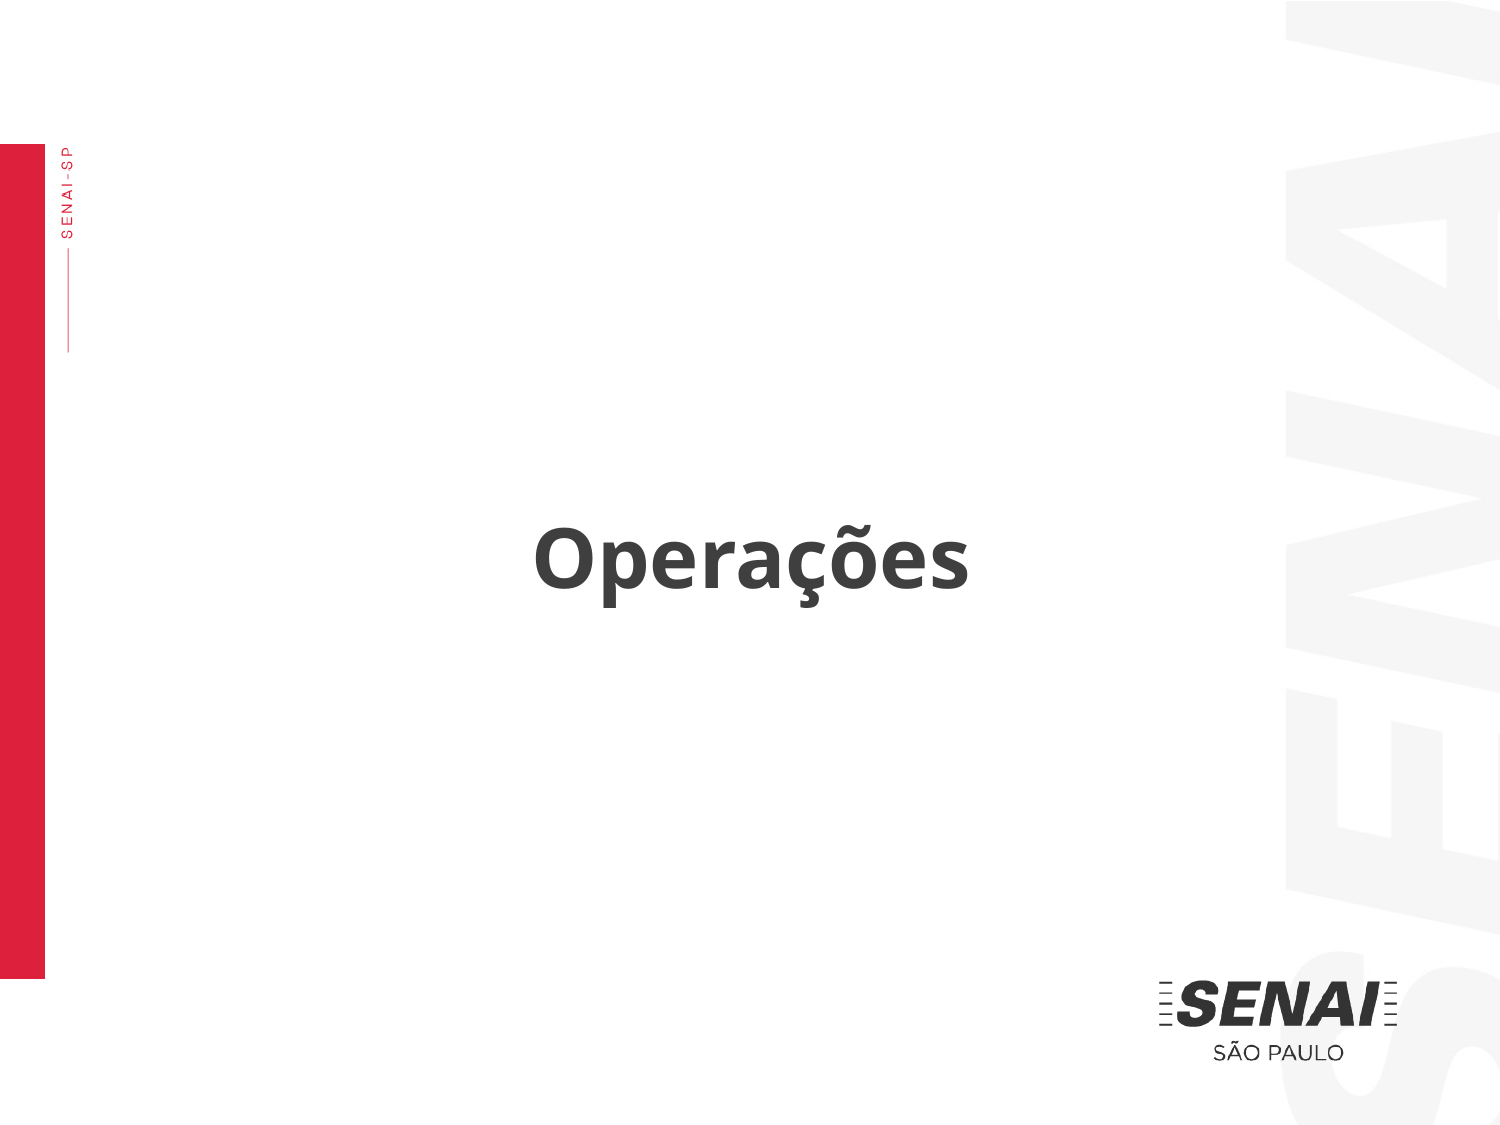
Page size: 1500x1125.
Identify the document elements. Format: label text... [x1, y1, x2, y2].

title Operações [500, 525, 1002, 598]
picture [0, 0, 1500, 1125]
